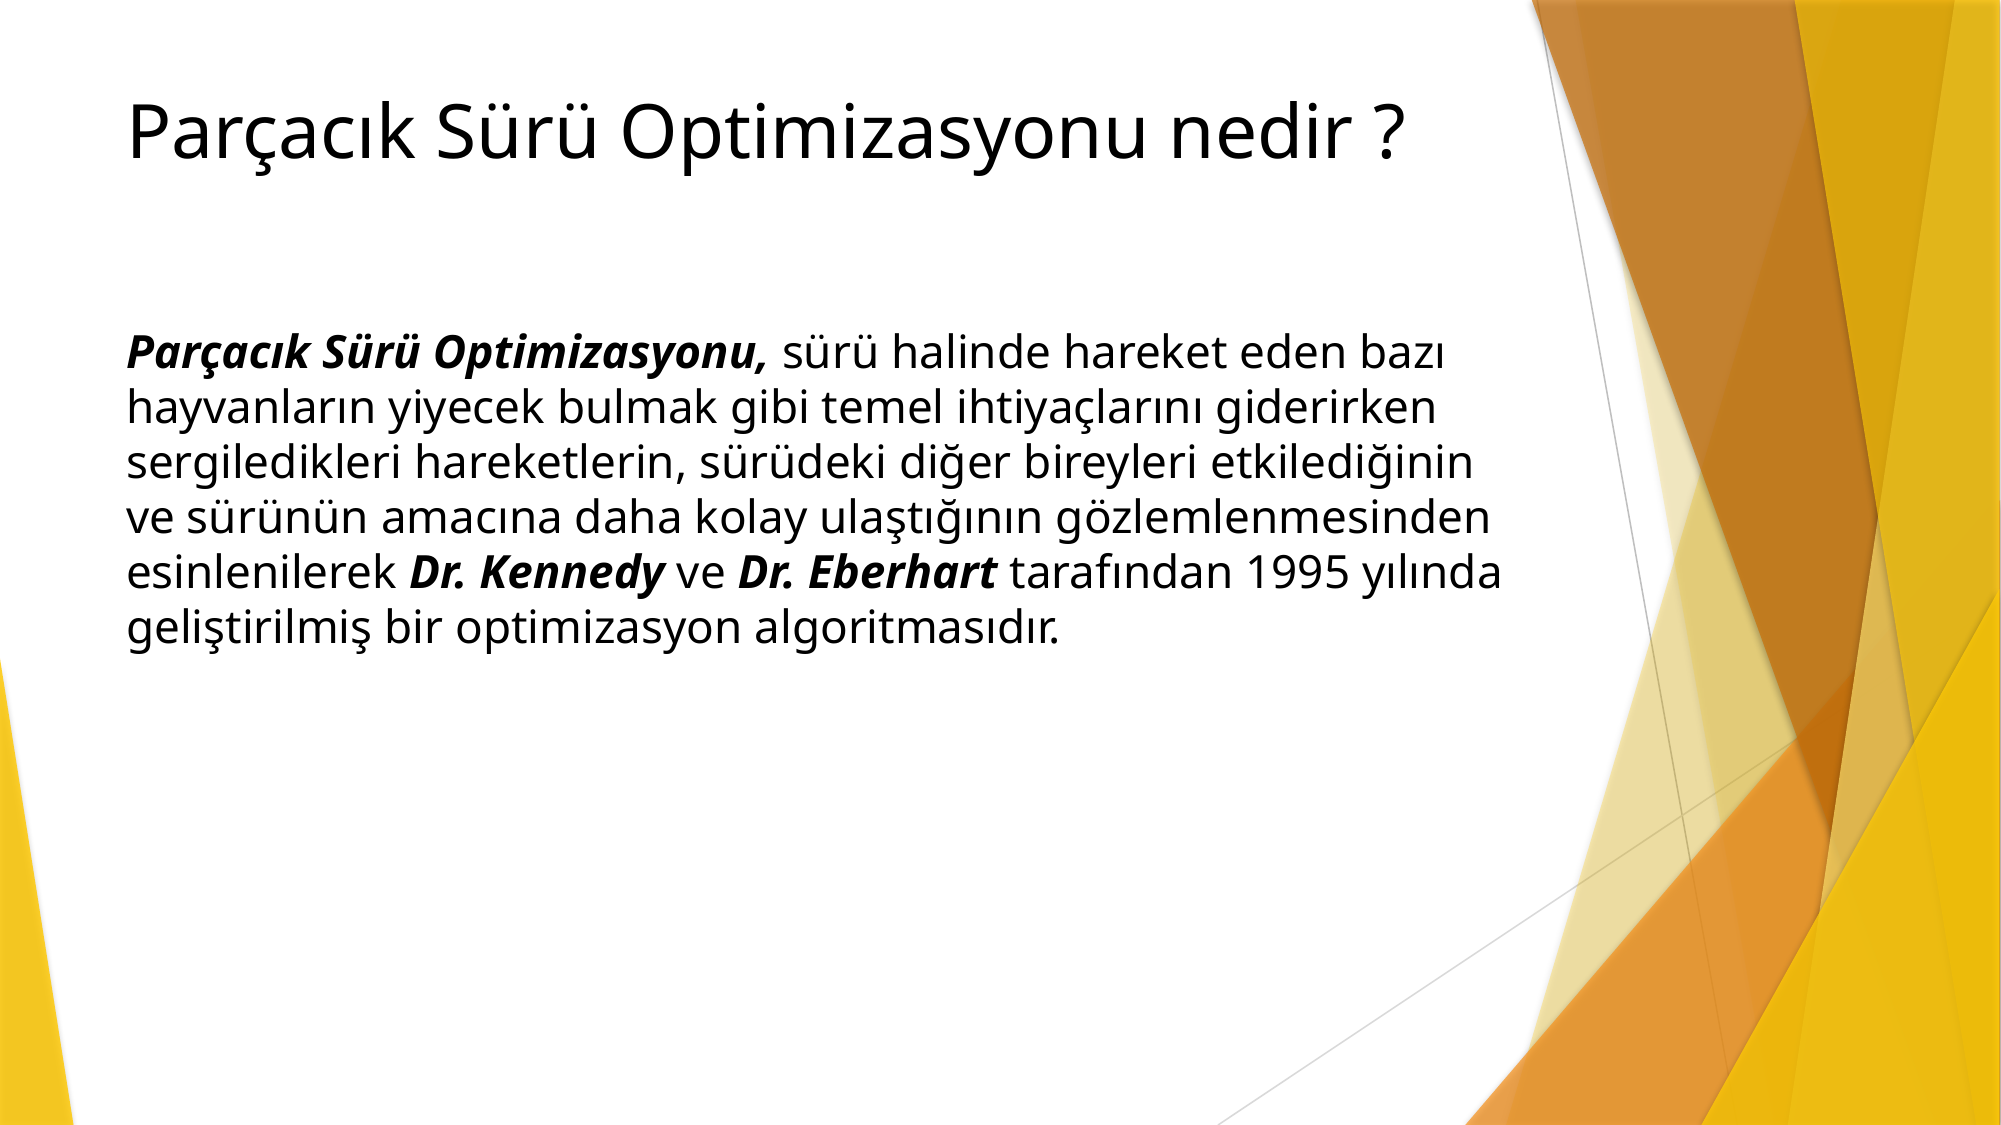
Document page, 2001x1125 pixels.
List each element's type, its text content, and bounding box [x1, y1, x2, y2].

title Parçacık Sürü Optimizasyonu nedir ? [111, 76, 1522, 229]
list Parçacık Sürü Optimizasyonu, sürü halinde hareket eden bazı hayvanların yiyecek bulmak gibi temel ihtiyaçlarını giderirken sergiledikleri hareketlerin, sürüdeki diğer bireyleri etkilediğinin ve sürünün amacına daha kolay ulaştığının gözlemlenmesinden esinlenilerek Dr. Kennedy ve Dr. Eberhart tarafından 1995 yılında geliştirilmiş bir optimizasyon algoritmasıdır. [111, 314, 1522, 987]
